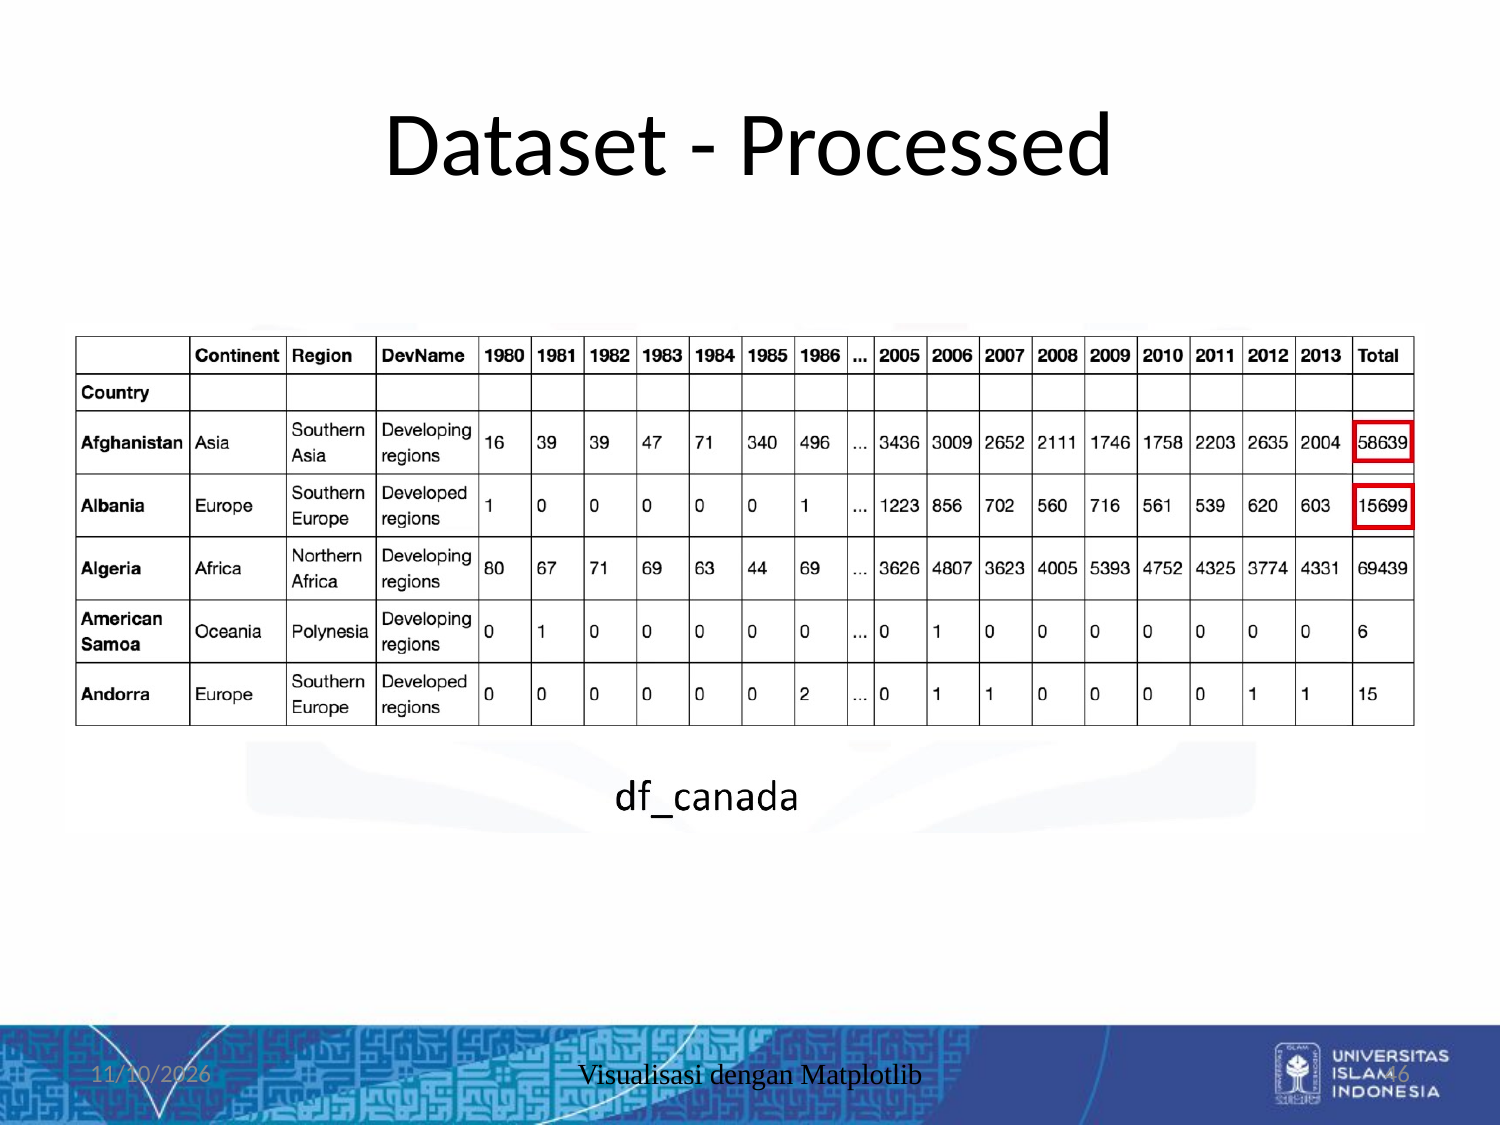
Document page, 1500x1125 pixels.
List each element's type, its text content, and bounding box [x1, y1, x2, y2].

title Dataset - Processed [75, 45, 1425, 233]
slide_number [75, 1042, 425, 1103]
slide_number 46 [1074, 1042, 1425, 1103]
picture [0, 0, 1500, 1125]
footer Visualisasi dengan Matplotlib [512, 1042, 988, 1103]
